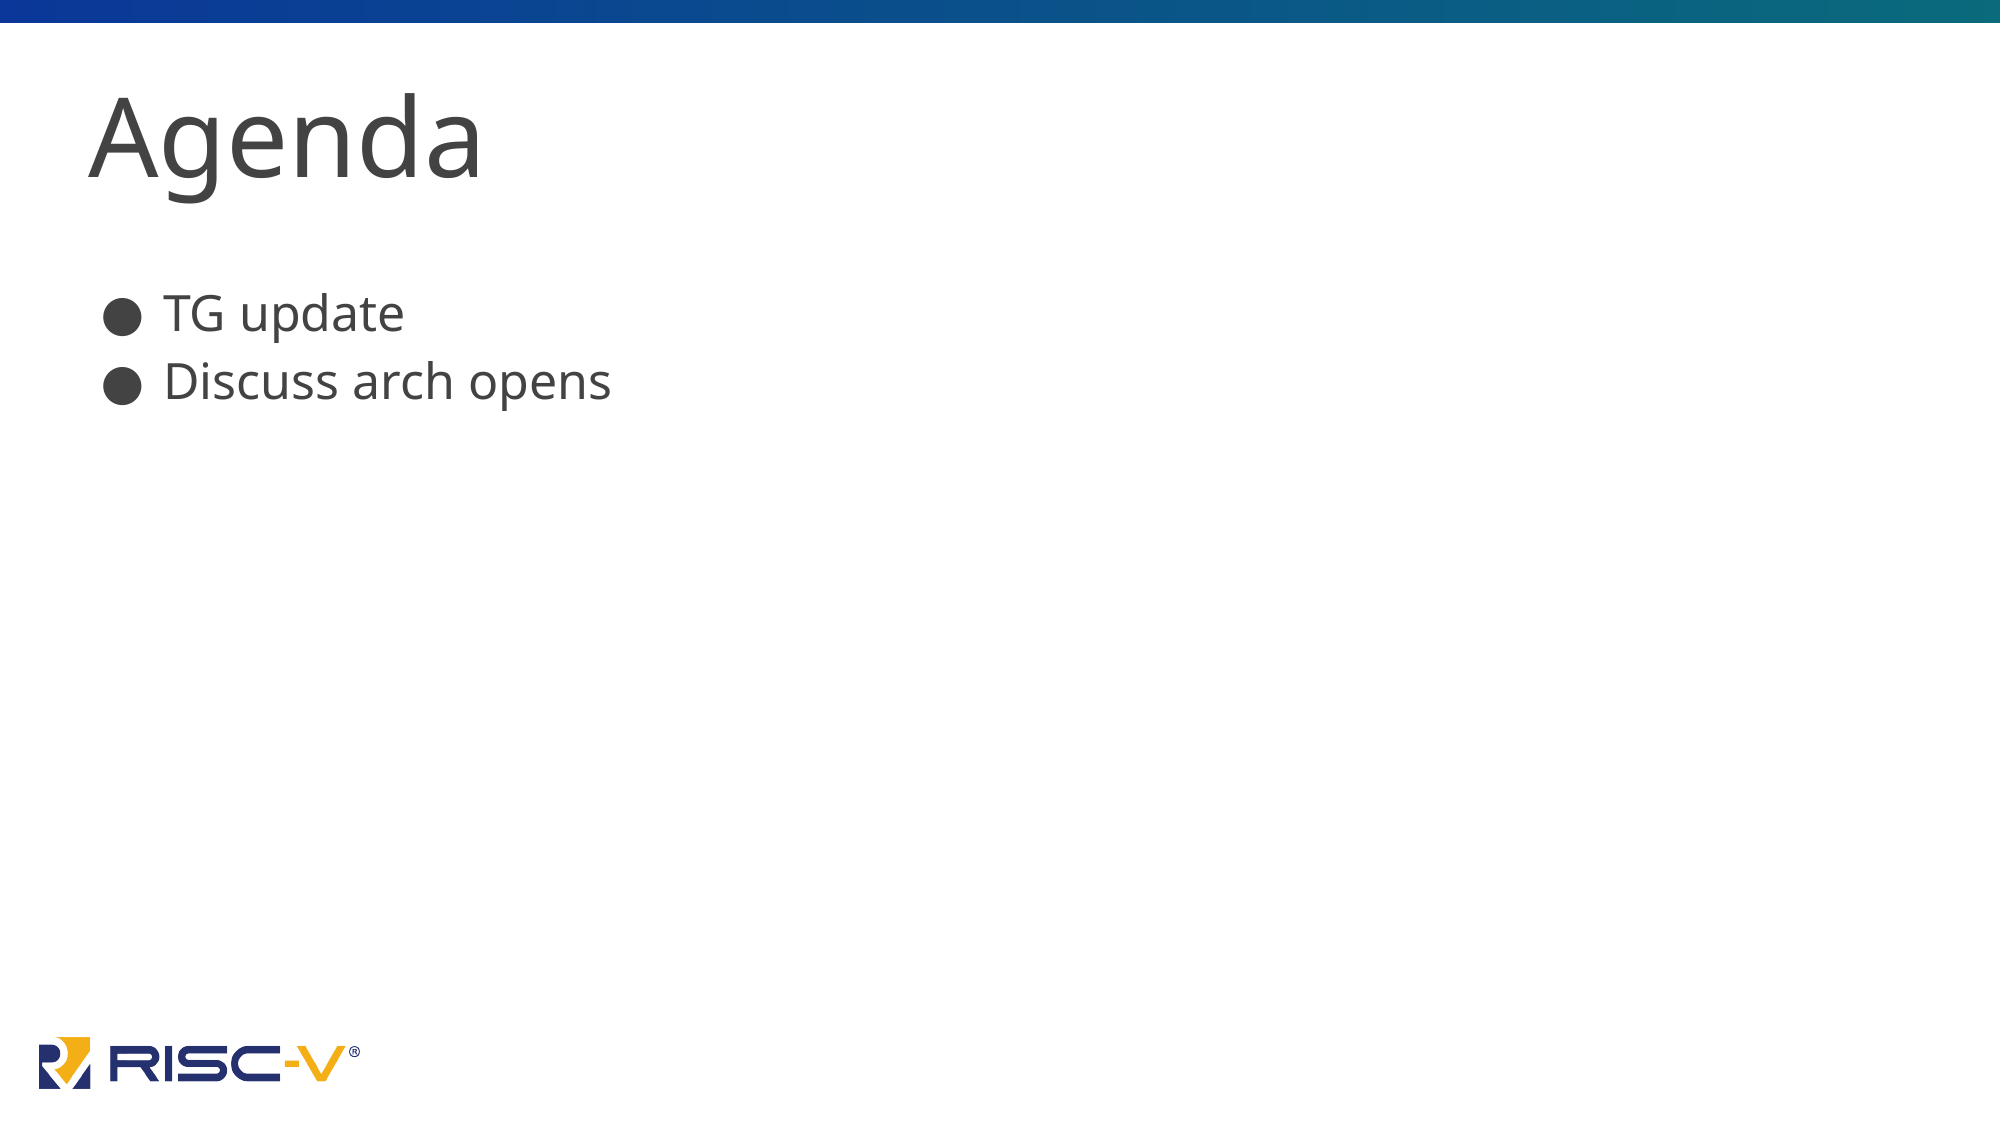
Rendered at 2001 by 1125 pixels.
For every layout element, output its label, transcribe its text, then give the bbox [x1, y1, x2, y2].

picture [39, 1037, 360, 1089]
list TG update Discuss arch opens [68, 252, 1932, 1000]
title Agenda [68, 47, 1932, 211]
